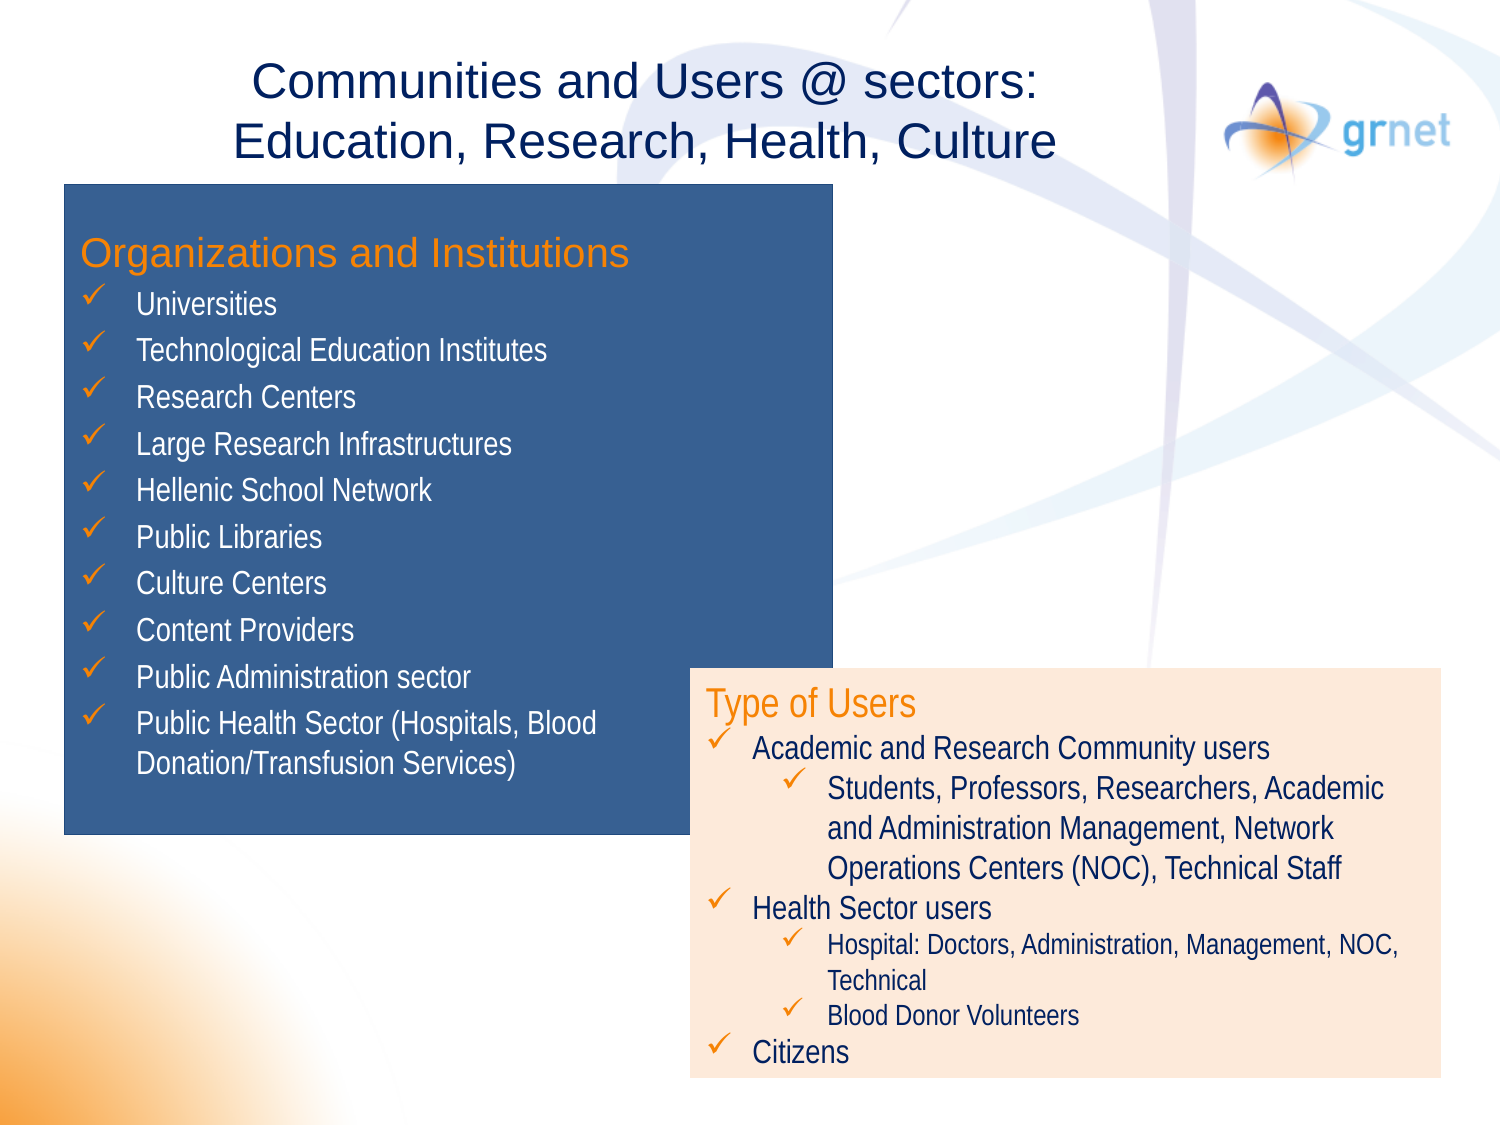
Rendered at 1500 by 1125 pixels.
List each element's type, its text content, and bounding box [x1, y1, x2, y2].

picture [0, 0, 1500, 1125]
title Communities and Users @ sectors: Education, Research, Health, Culture [65, 32, 1225, 185]
text_box Type of Users Academic and Research Community users Students, Professors, Researchers, Academic and Administration Management, Network Operations Centers (NOC), Technical Staff Health Sector users Hospital: Doctors, Administration, Management, NOC, Technical Blood Donor Volunteers Citizens [690, 668, 1441, 1078]
list Organizations and Institutions Universities Technological Education Institutes Research Centers Large Research Infrastructures Hellenic School Network Public Libraries Culture Centers Content Providers Public Administration sector Public Health Sector (Hospitals, Blood Donation/Transfusion Services) [64, 184, 833, 835]
